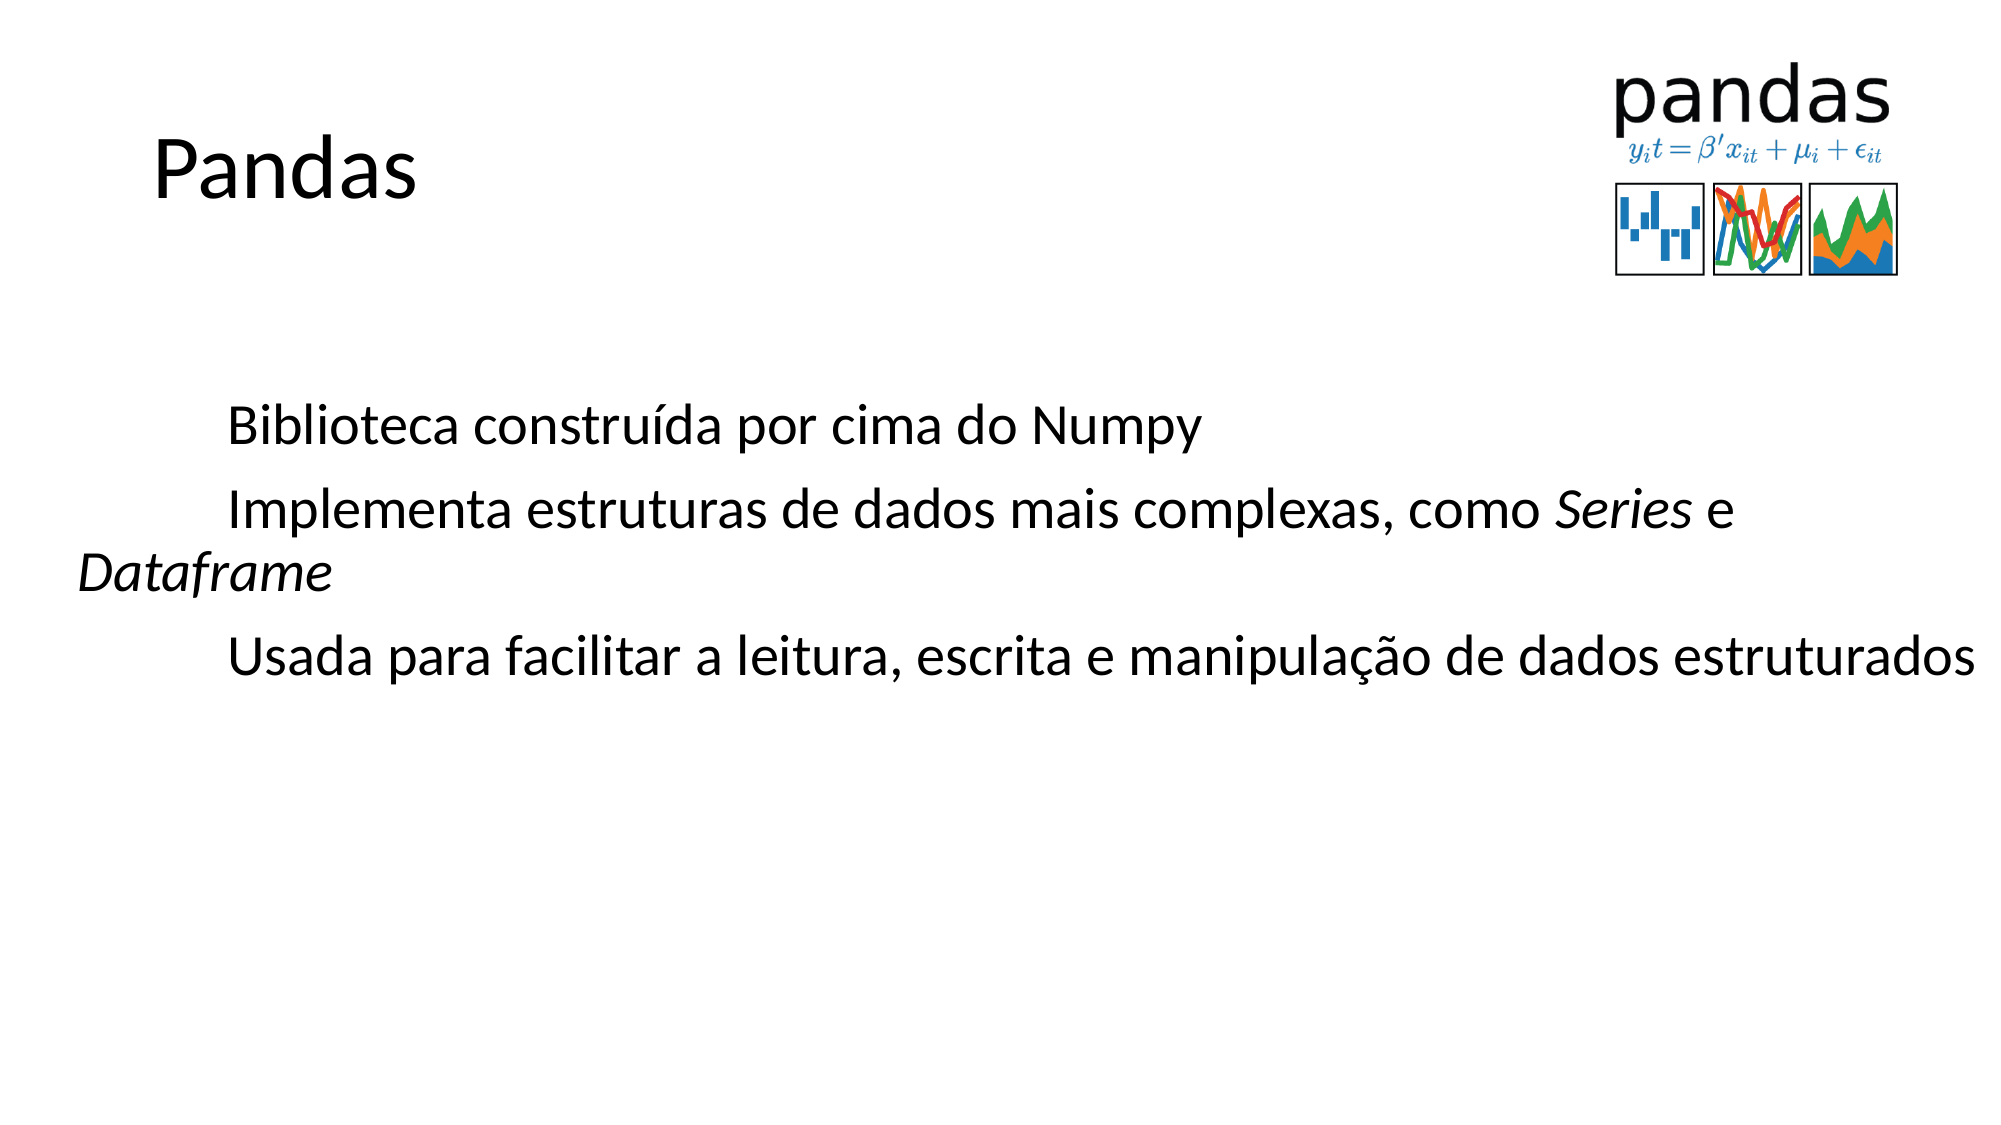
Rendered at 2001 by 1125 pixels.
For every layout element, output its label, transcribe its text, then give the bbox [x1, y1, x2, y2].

list Biblioteca construída por cima do Numpy Implementa estruturas de dados mais complexas, como Series e Dataframe Usada para facilitar a leitura, escrita e manipulação de dados estruturados [62, 386, 2000, 1101]
title Pandas [137, 59, 1591, 278]
picture [1596, 43, 1916, 294]
